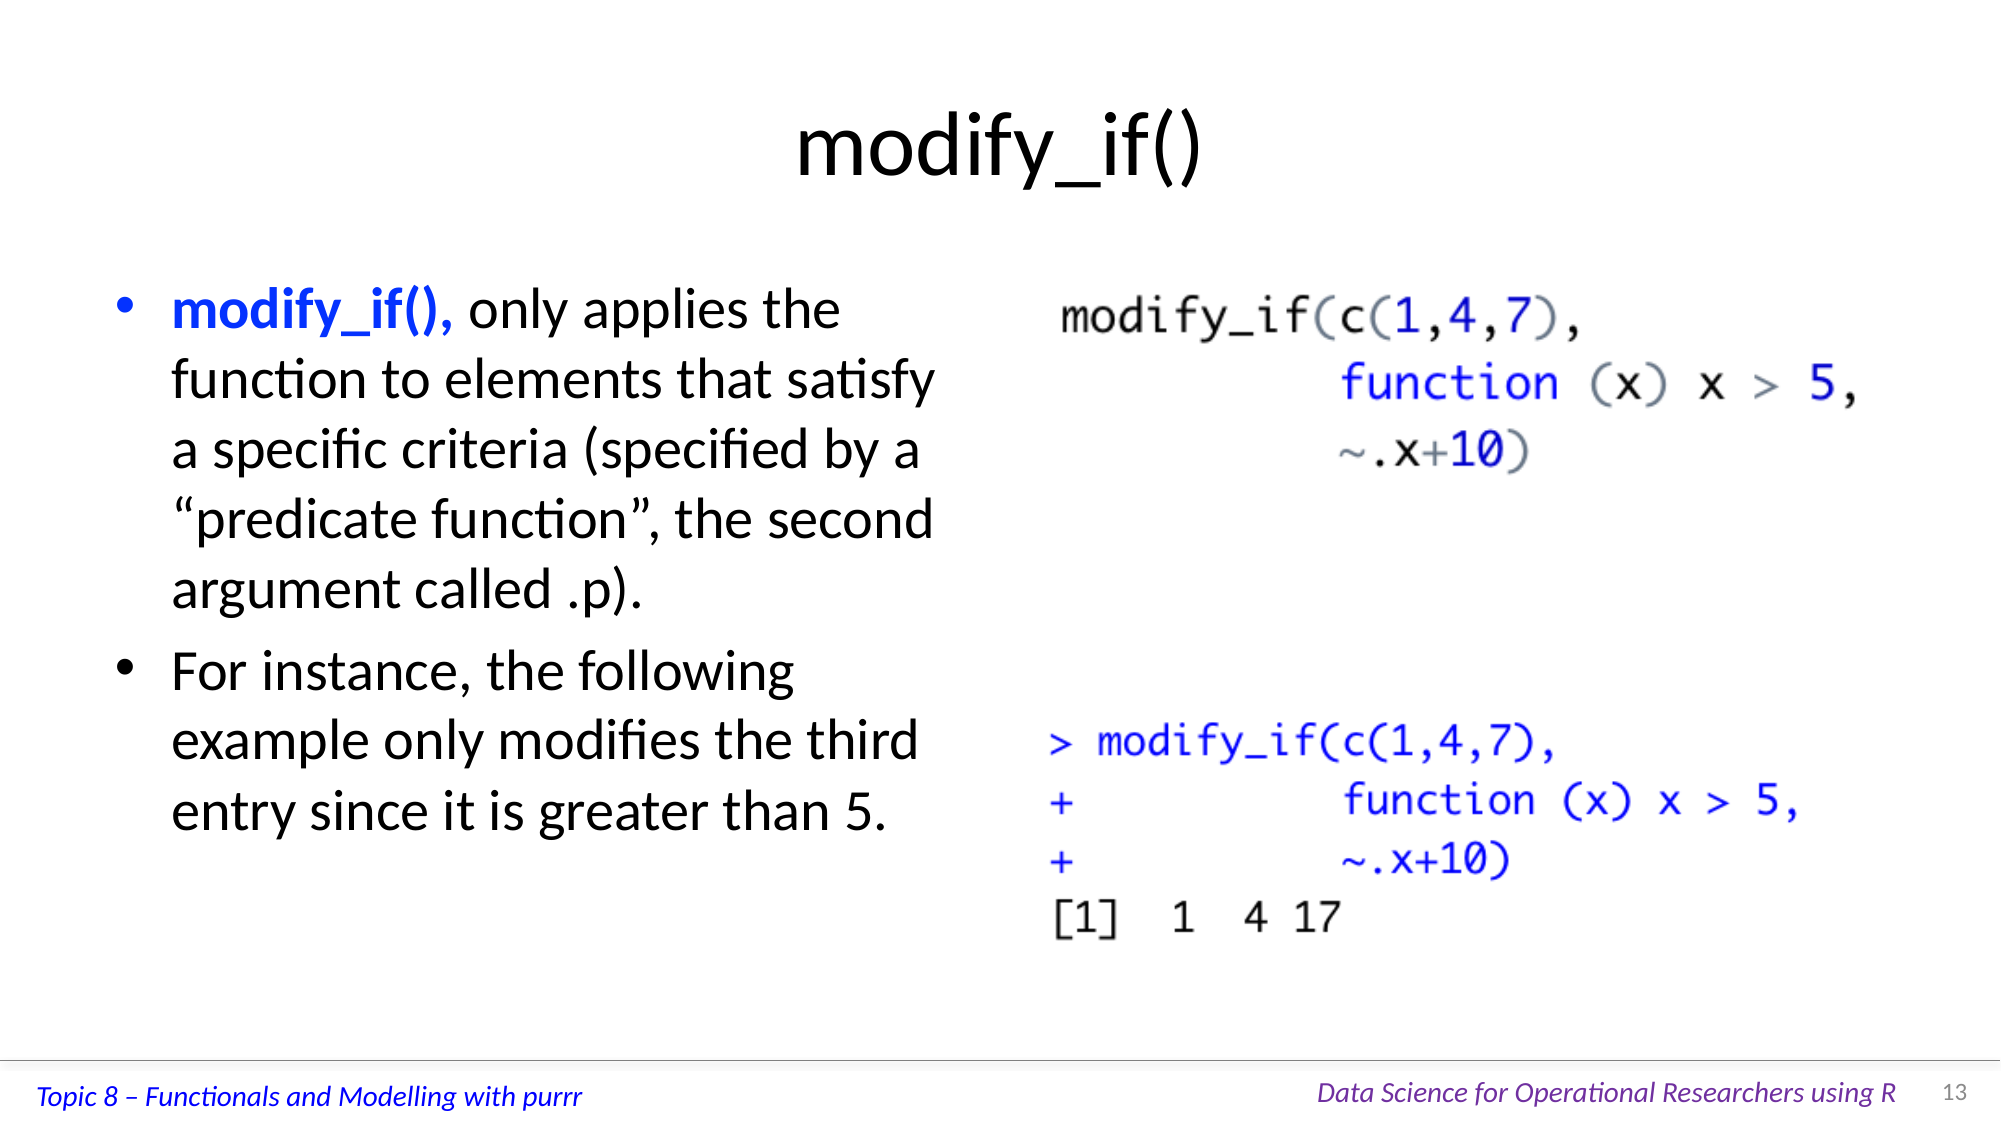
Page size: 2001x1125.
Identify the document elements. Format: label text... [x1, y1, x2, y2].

slide_number 13 [1899, 1060, 1983, 1120]
title modify_if() [99, 45, 1900, 233]
picture [1040, 708, 1818, 947]
list modify_if(), only applies the function to elements that satisfy a specific criteria (specified by a “predicate function”, the second argument called .p). For instance, the following example only modifies the third entry since it is greater than 5. [99, 262, 984, 1005]
picture [1053, 262, 1901, 507]
